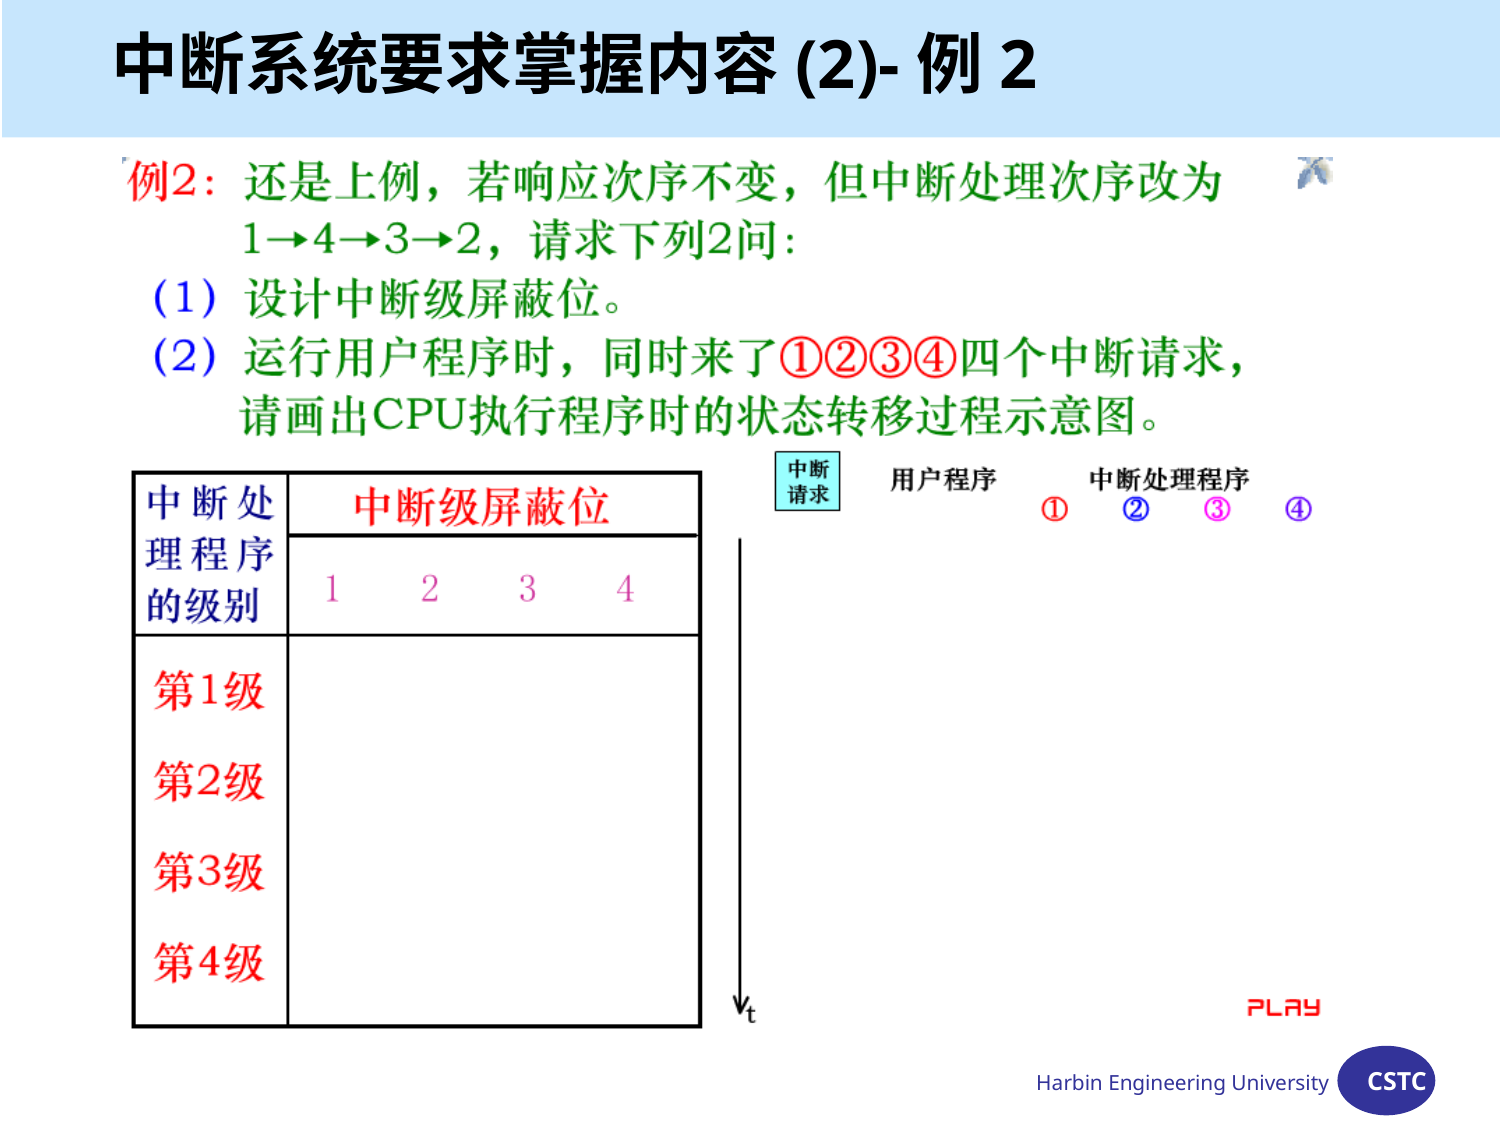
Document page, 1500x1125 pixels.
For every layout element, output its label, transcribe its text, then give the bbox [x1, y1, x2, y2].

footer Harbin Engineering University [693, 1062, 1344, 1113]
title 中断系统要求掌握内容(2)-例2 [96, 11, 1385, 112]
picture [122, 157, 1333, 1037]
